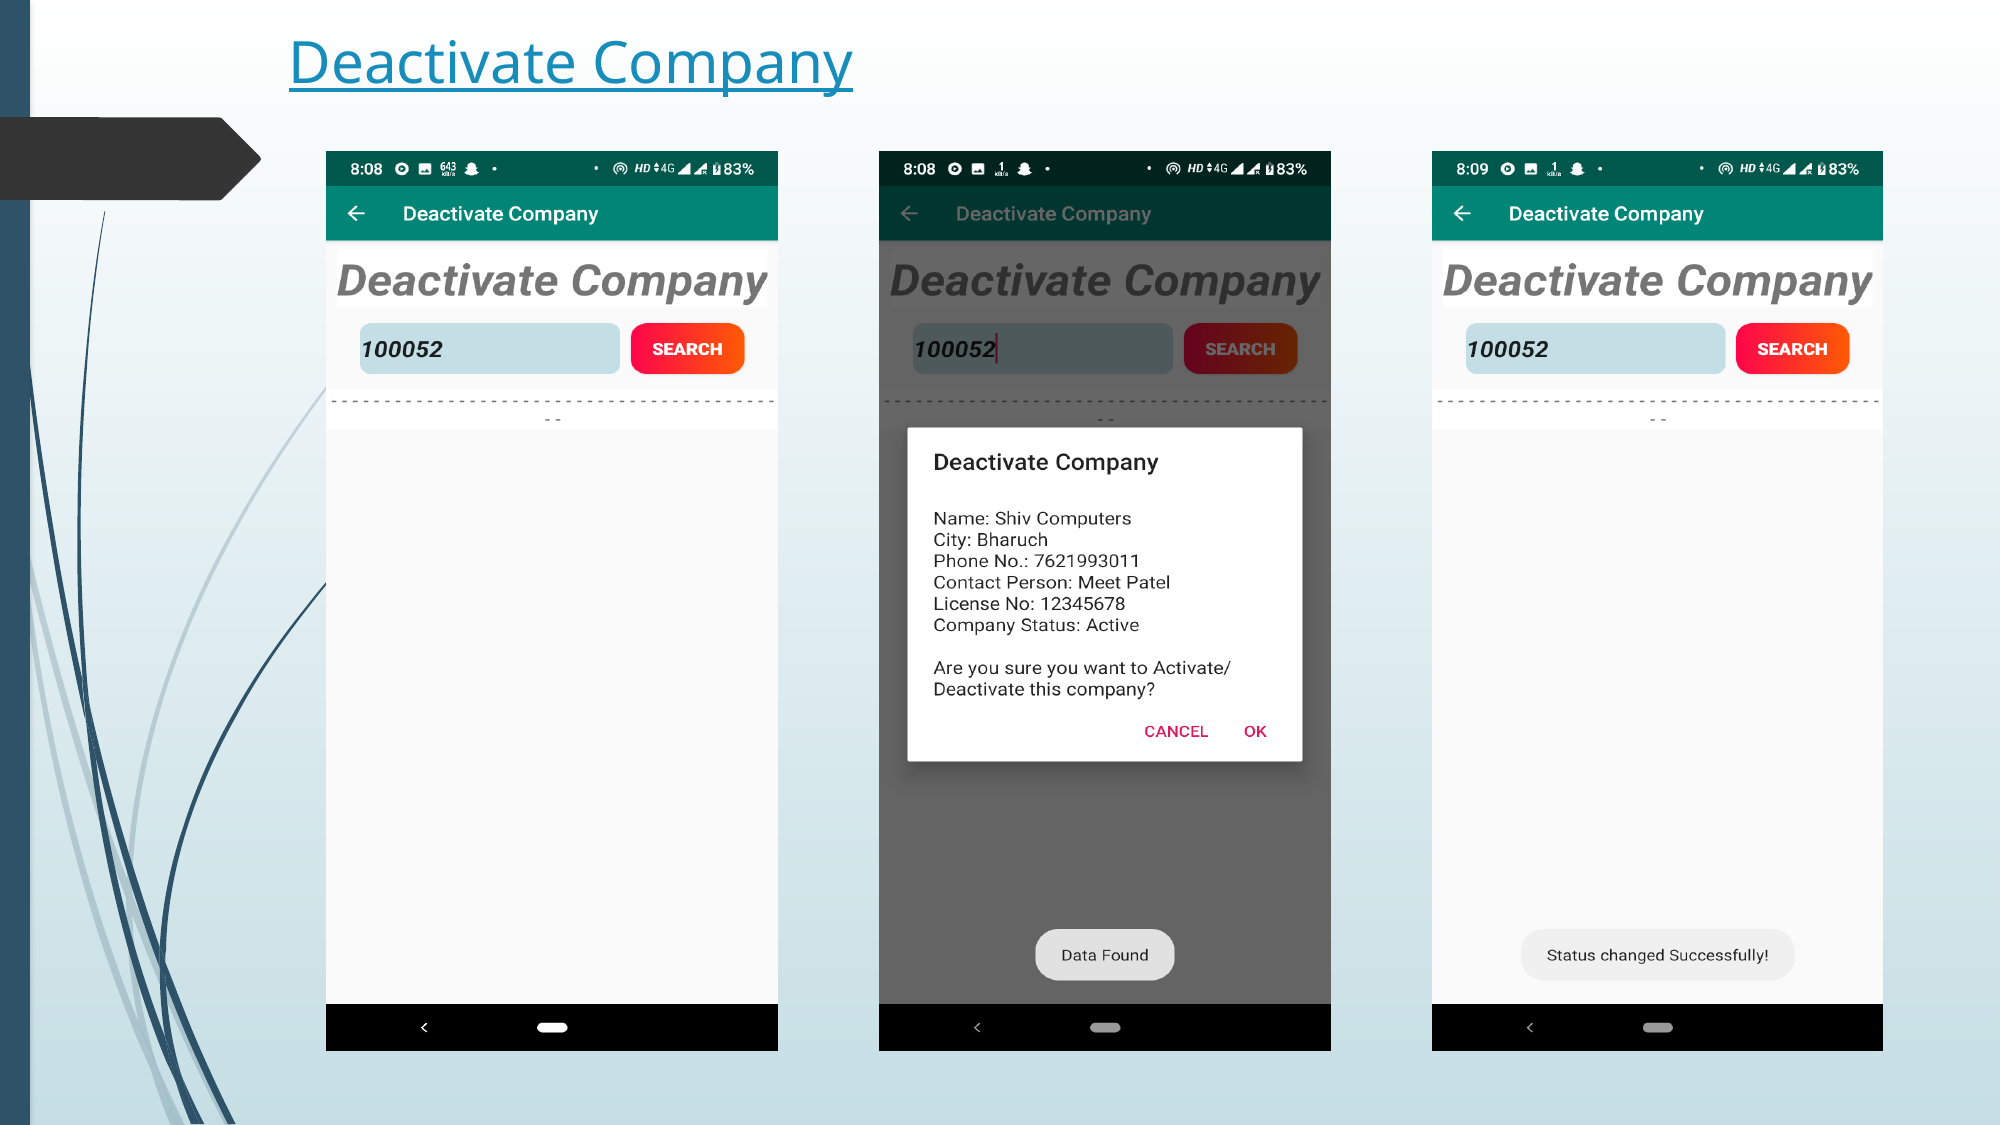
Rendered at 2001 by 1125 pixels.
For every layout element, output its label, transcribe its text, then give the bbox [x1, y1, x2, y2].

picture [1432, 150, 1884, 1052]
picture [879, 150, 1331, 1052]
text_box Deactivate Company [273, 17, 937, 113]
picture [326, 150, 778, 1052]
